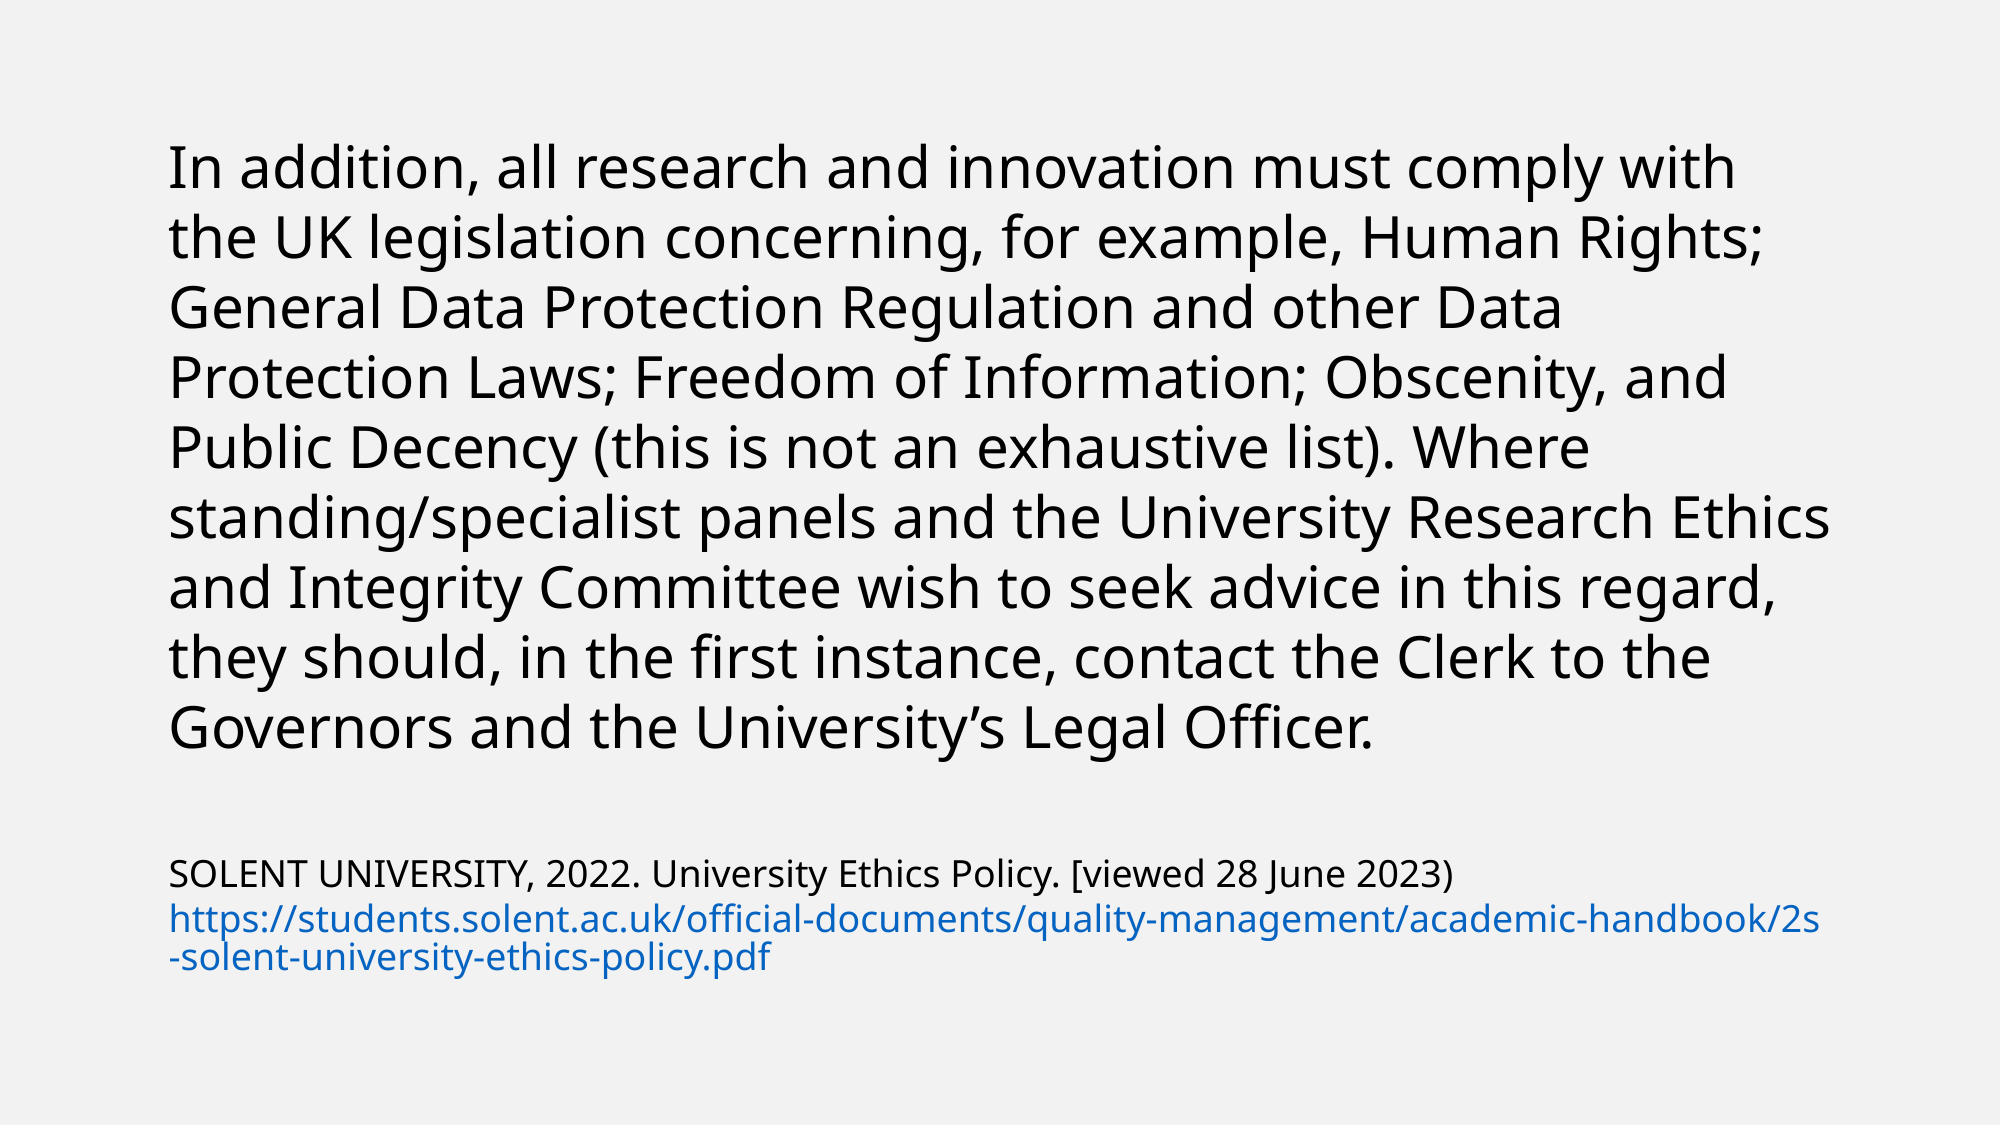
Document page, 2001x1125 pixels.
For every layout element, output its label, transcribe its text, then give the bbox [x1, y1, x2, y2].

text_box In addition, all research and innovation must comply with the UK legislation concerning, for example, Human Rights; General Data Protection Regulation and other Data Protection Laws; Freedom of Information; Obscenity, and Public Decency (this is not an exhaustive list). Where standing/specialist panels and the University Research Ethics and Integrity Committee wish to seek advice in this regard, they should, in the first instance, contact the Clerk to the Governors and the University’s Legal Officer. SOLENT UNIVERSITY, 2022. University Ethics Policy. [viewed 28 June 2023) https://students.solent.ac.uk/official-documents/quality-management/academic-handbook/2s-solent-university-ethics-policy.pdf [153, 123, 1847, 954]
